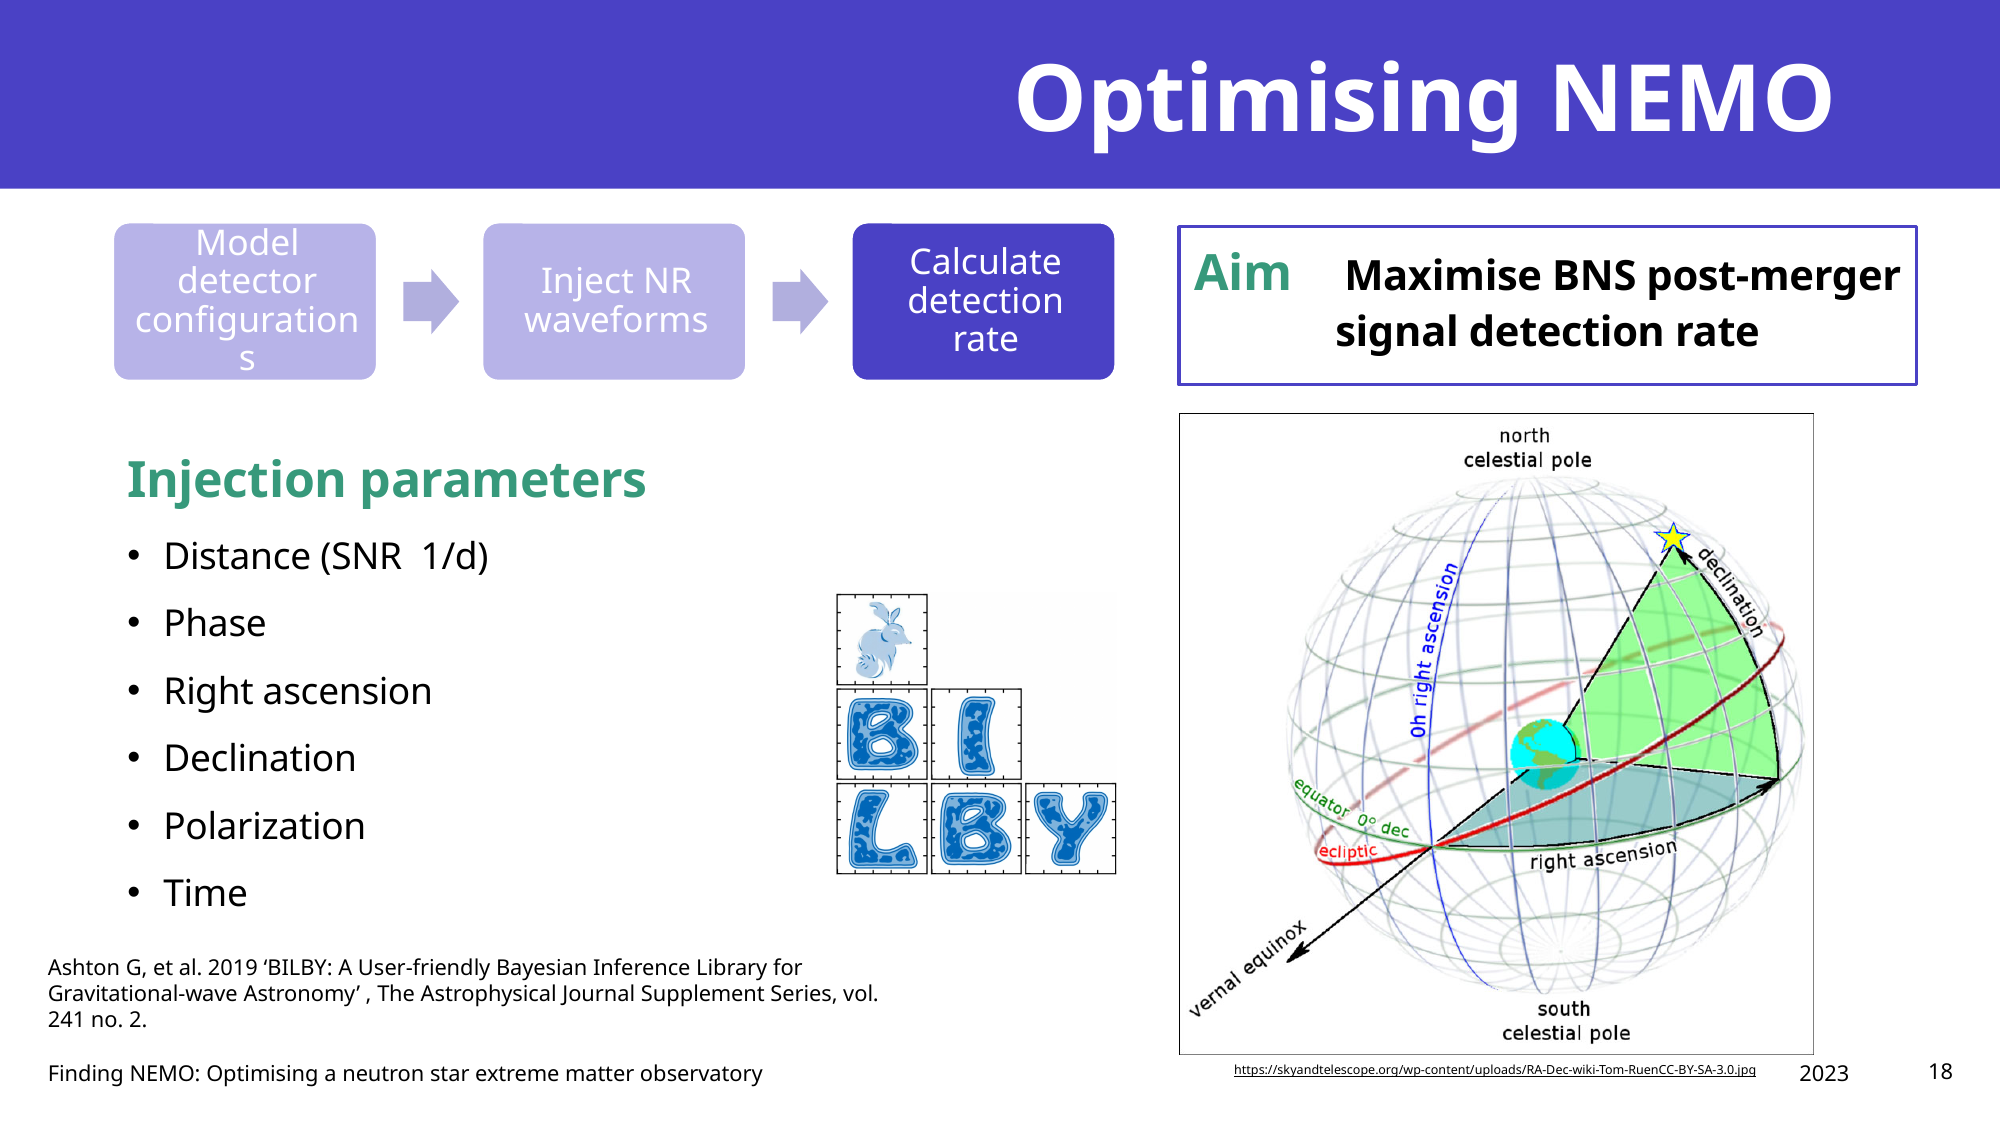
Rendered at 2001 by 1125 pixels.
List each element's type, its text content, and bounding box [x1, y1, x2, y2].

slide_number 18 [1864, 1042, 1968, 1103]
footer Finding NEMO: Optimising a neutron star extreme matter observatory [33, 1055, 827, 1103]
text_box Aim Maximise BNS post-merger signal detection rate [1179, 226, 1917, 385]
text_box Injection parameters [112, 434, 893, 533]
picture [835, 592, 1117, 875]
text_box https://skyandtelescope.org/wp-content/uploads/RA-Dec-wiki-Tom-RuenCC-BY-SA-3.0.jpg [1219, 1054, 1872, 1085]
title Optimising NEMO [204, 31, 1852, 159]
picture [1179, 413, 1814, 1055]
slide_number 2023 [1150, 1042, 1864, 1103]
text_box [112, 206, 1117, 397]
text_box Ashton G, et al. 2019 ‘BILBY: A User-friendly Bayesian Inference Library for Gravitational-wave Astronomy’ , The Astrophysical Journal Supplement Series, vol. 241 no. 2. [33, 956, 912, 1055]
